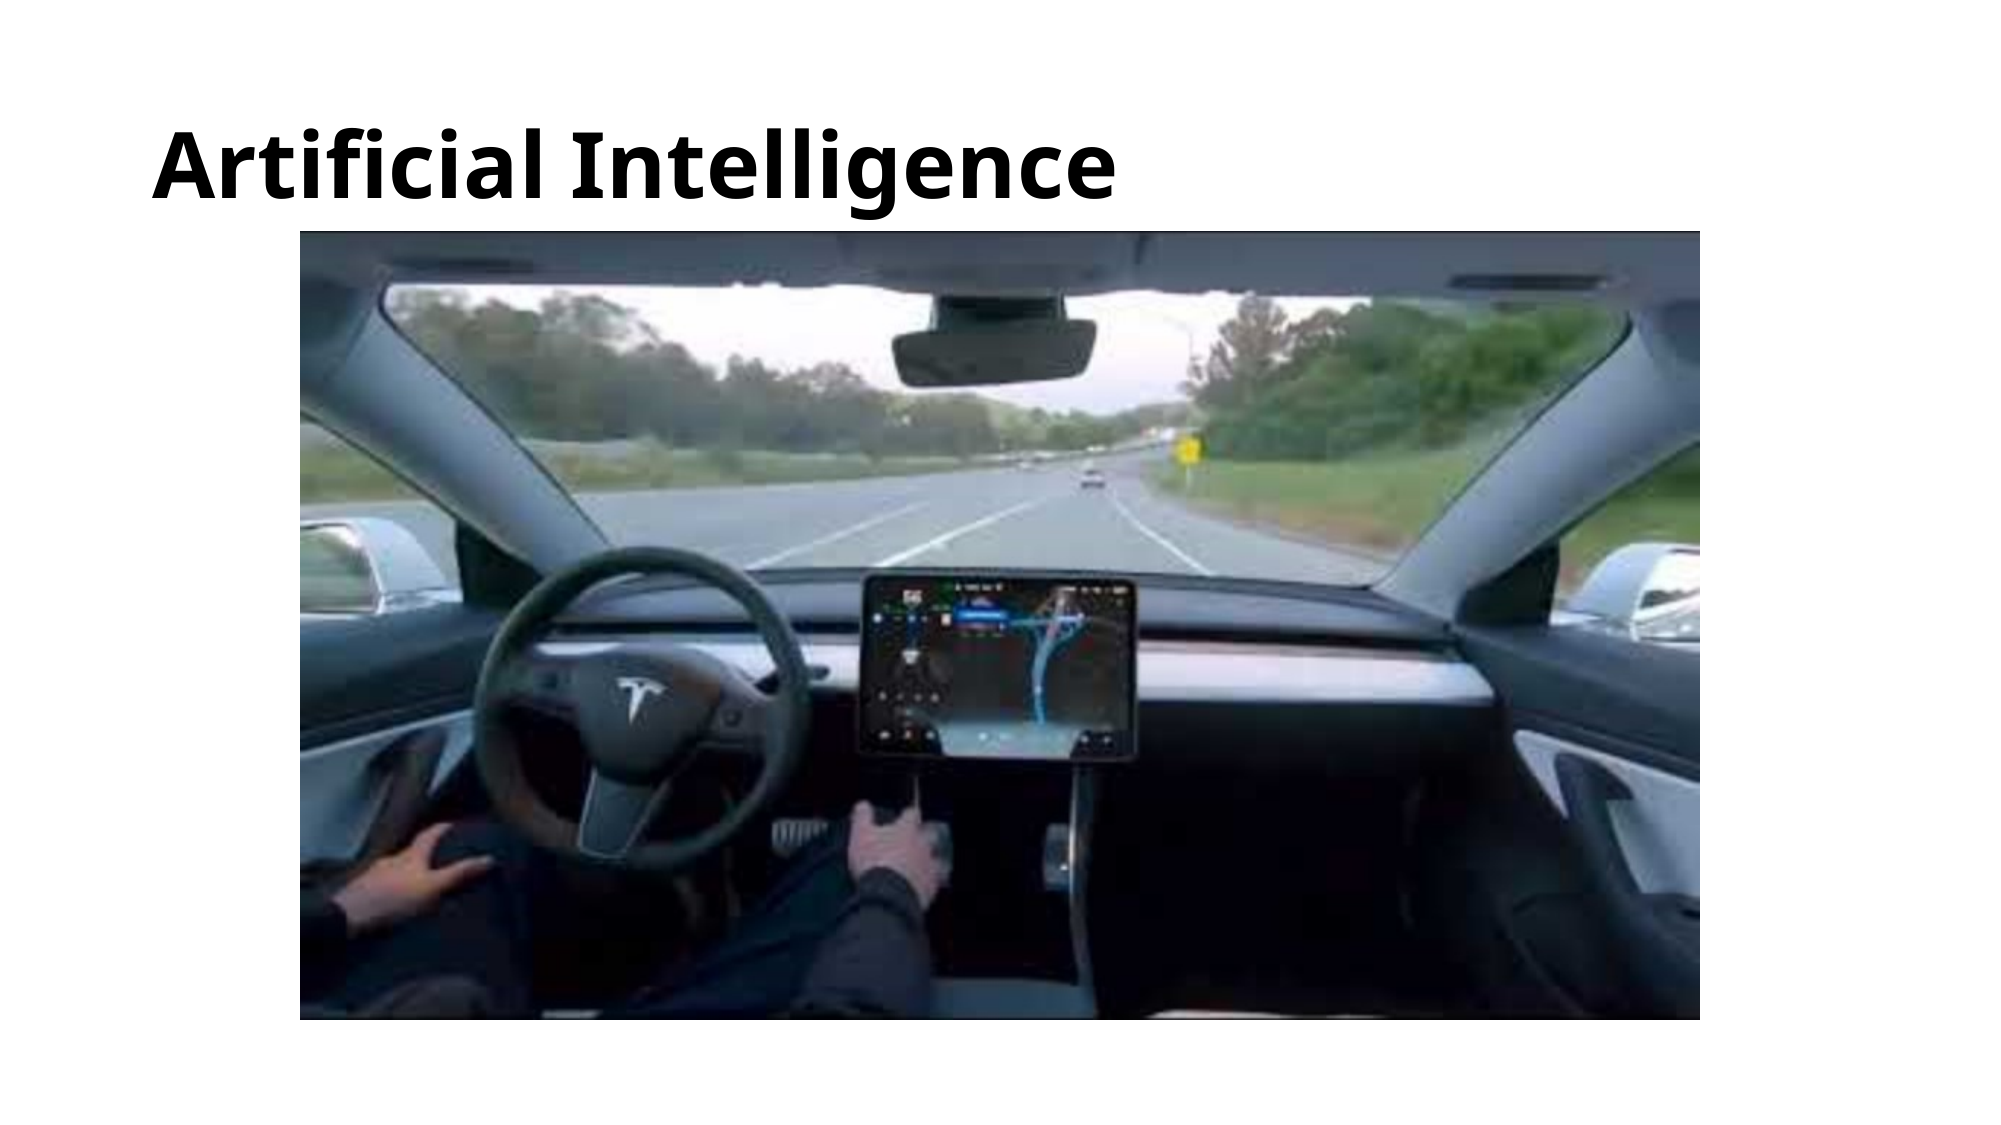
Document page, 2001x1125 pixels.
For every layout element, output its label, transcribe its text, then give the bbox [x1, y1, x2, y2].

title Artificial Intelligence [137, 59, 1863, 278]
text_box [299, 230, 1701, 1021]
